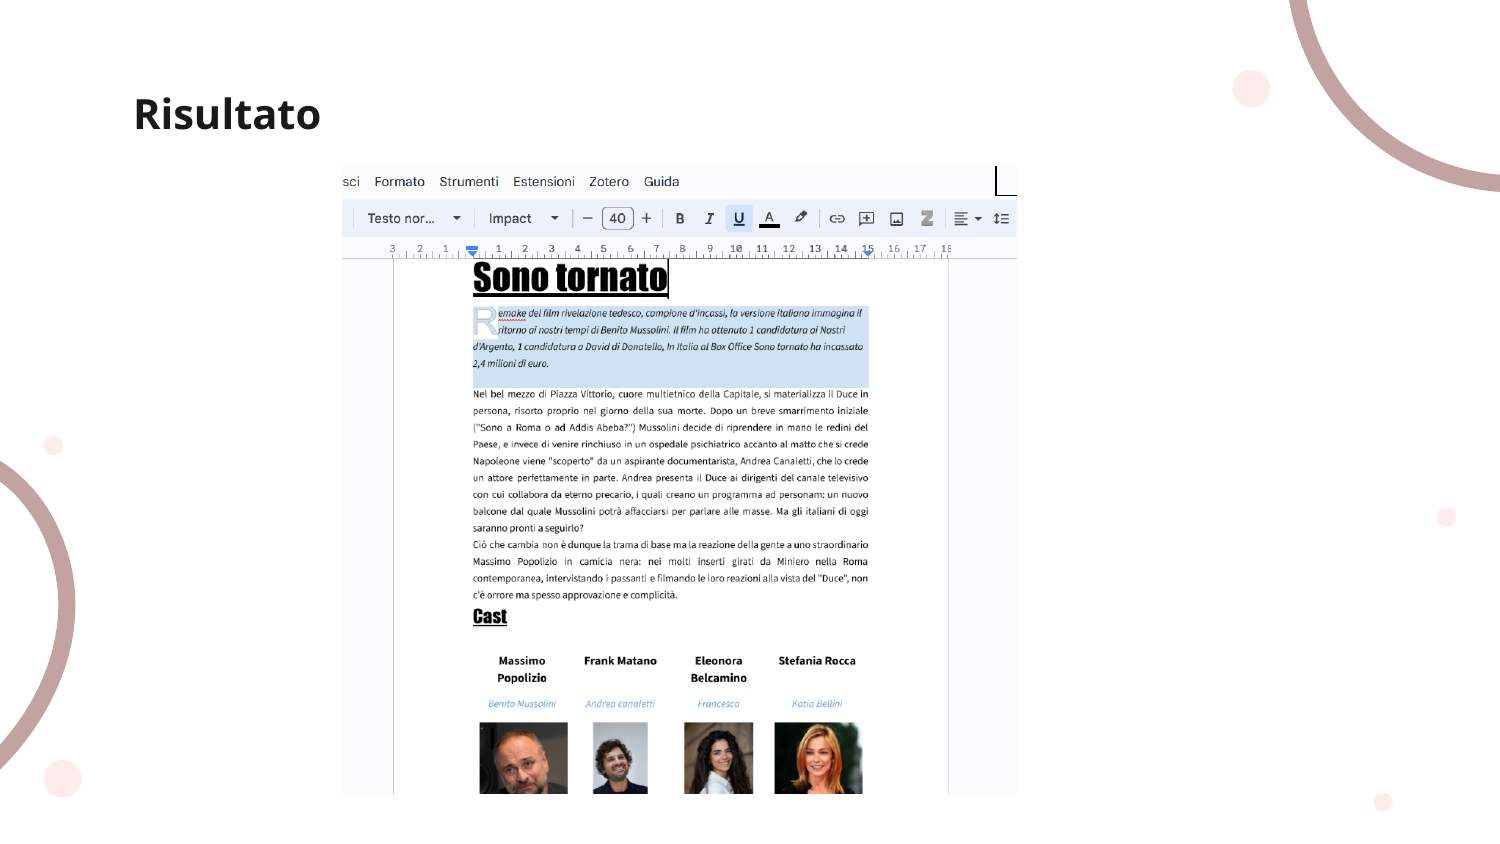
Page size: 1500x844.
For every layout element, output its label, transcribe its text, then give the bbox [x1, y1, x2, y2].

title Risultato [118, 72, 1382, 167]
picture [342, 166, 1017, 794]
